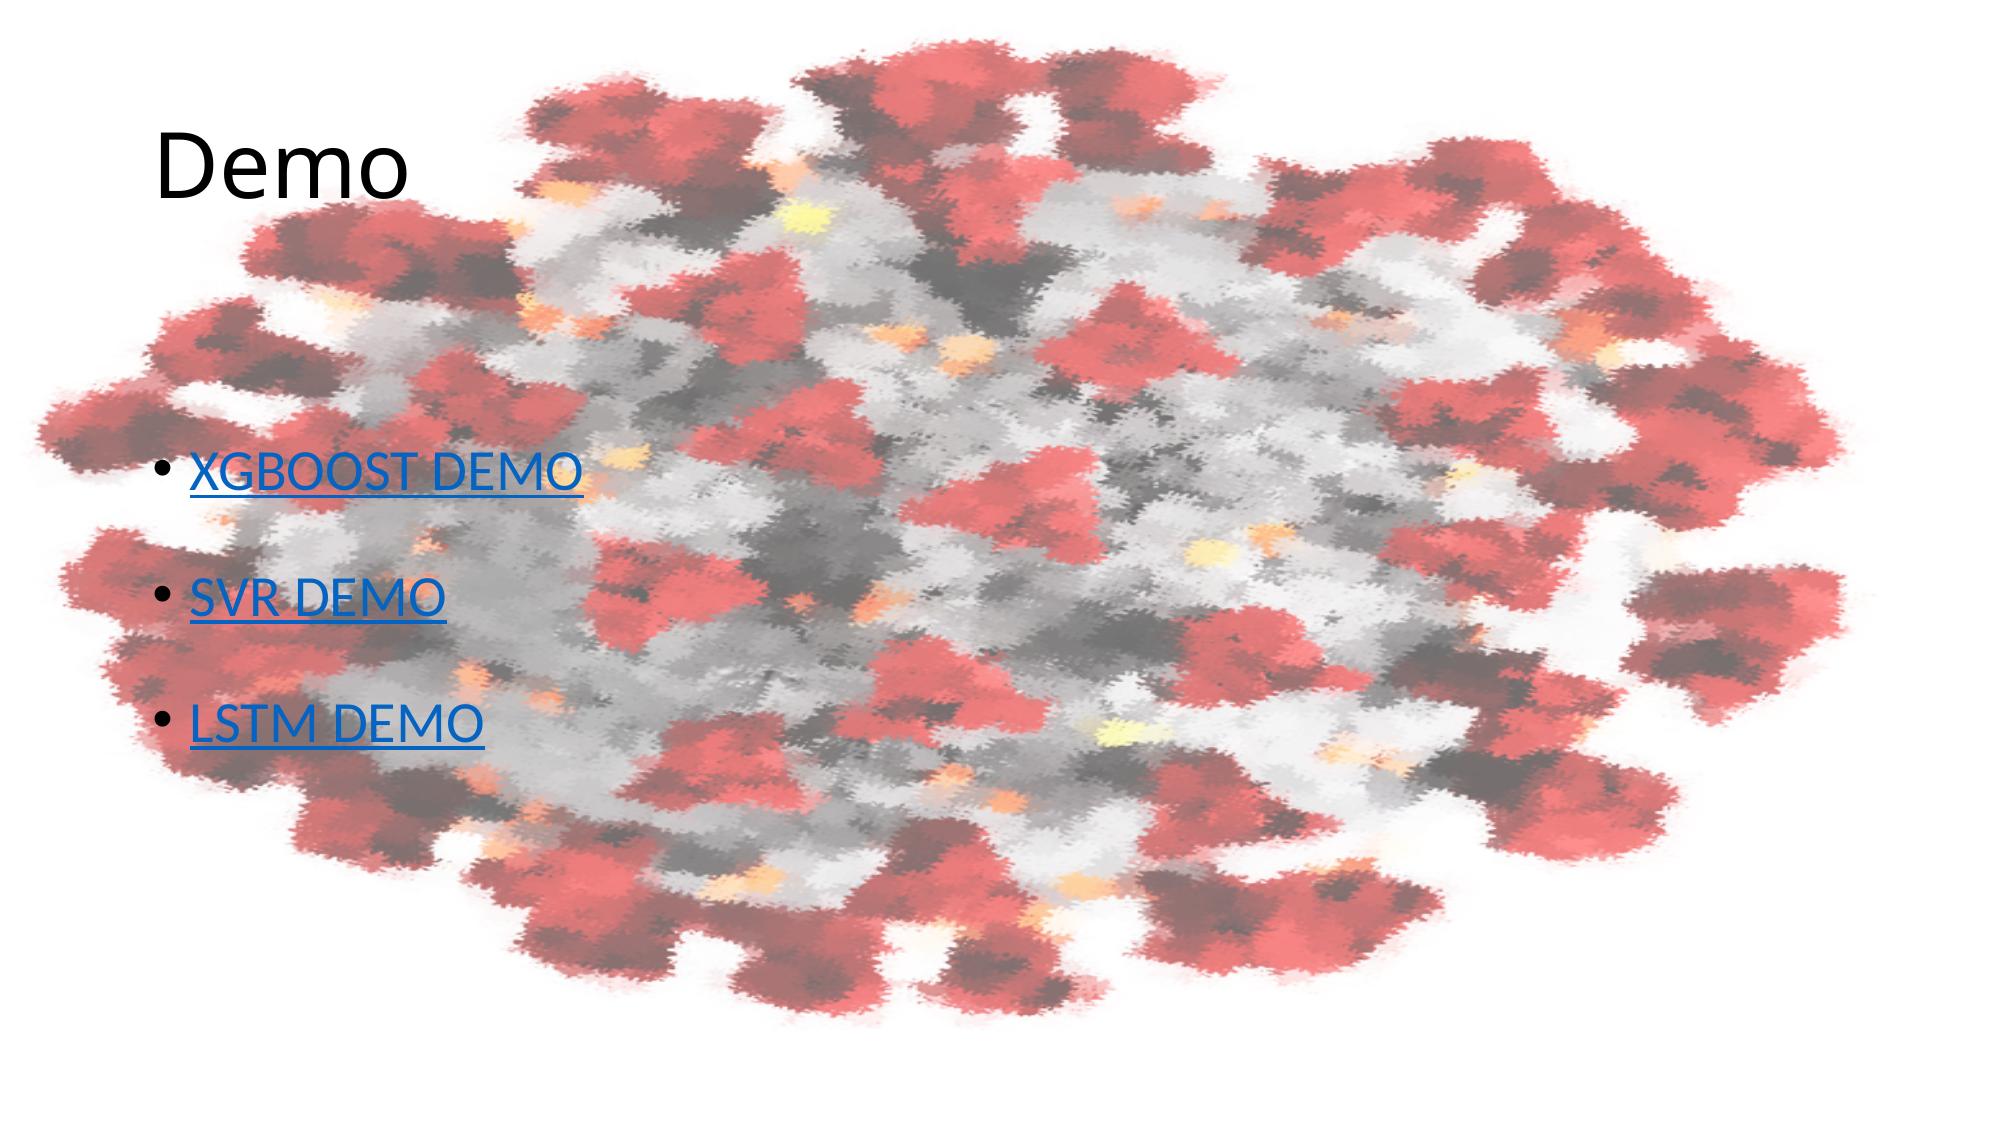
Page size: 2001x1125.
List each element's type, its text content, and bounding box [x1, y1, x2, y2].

title Demo [137, 59, 1863, 278]
list XGBOOST DEMO SVR DEMO LSTM DEMO [137, 299, 1863, 1014]
